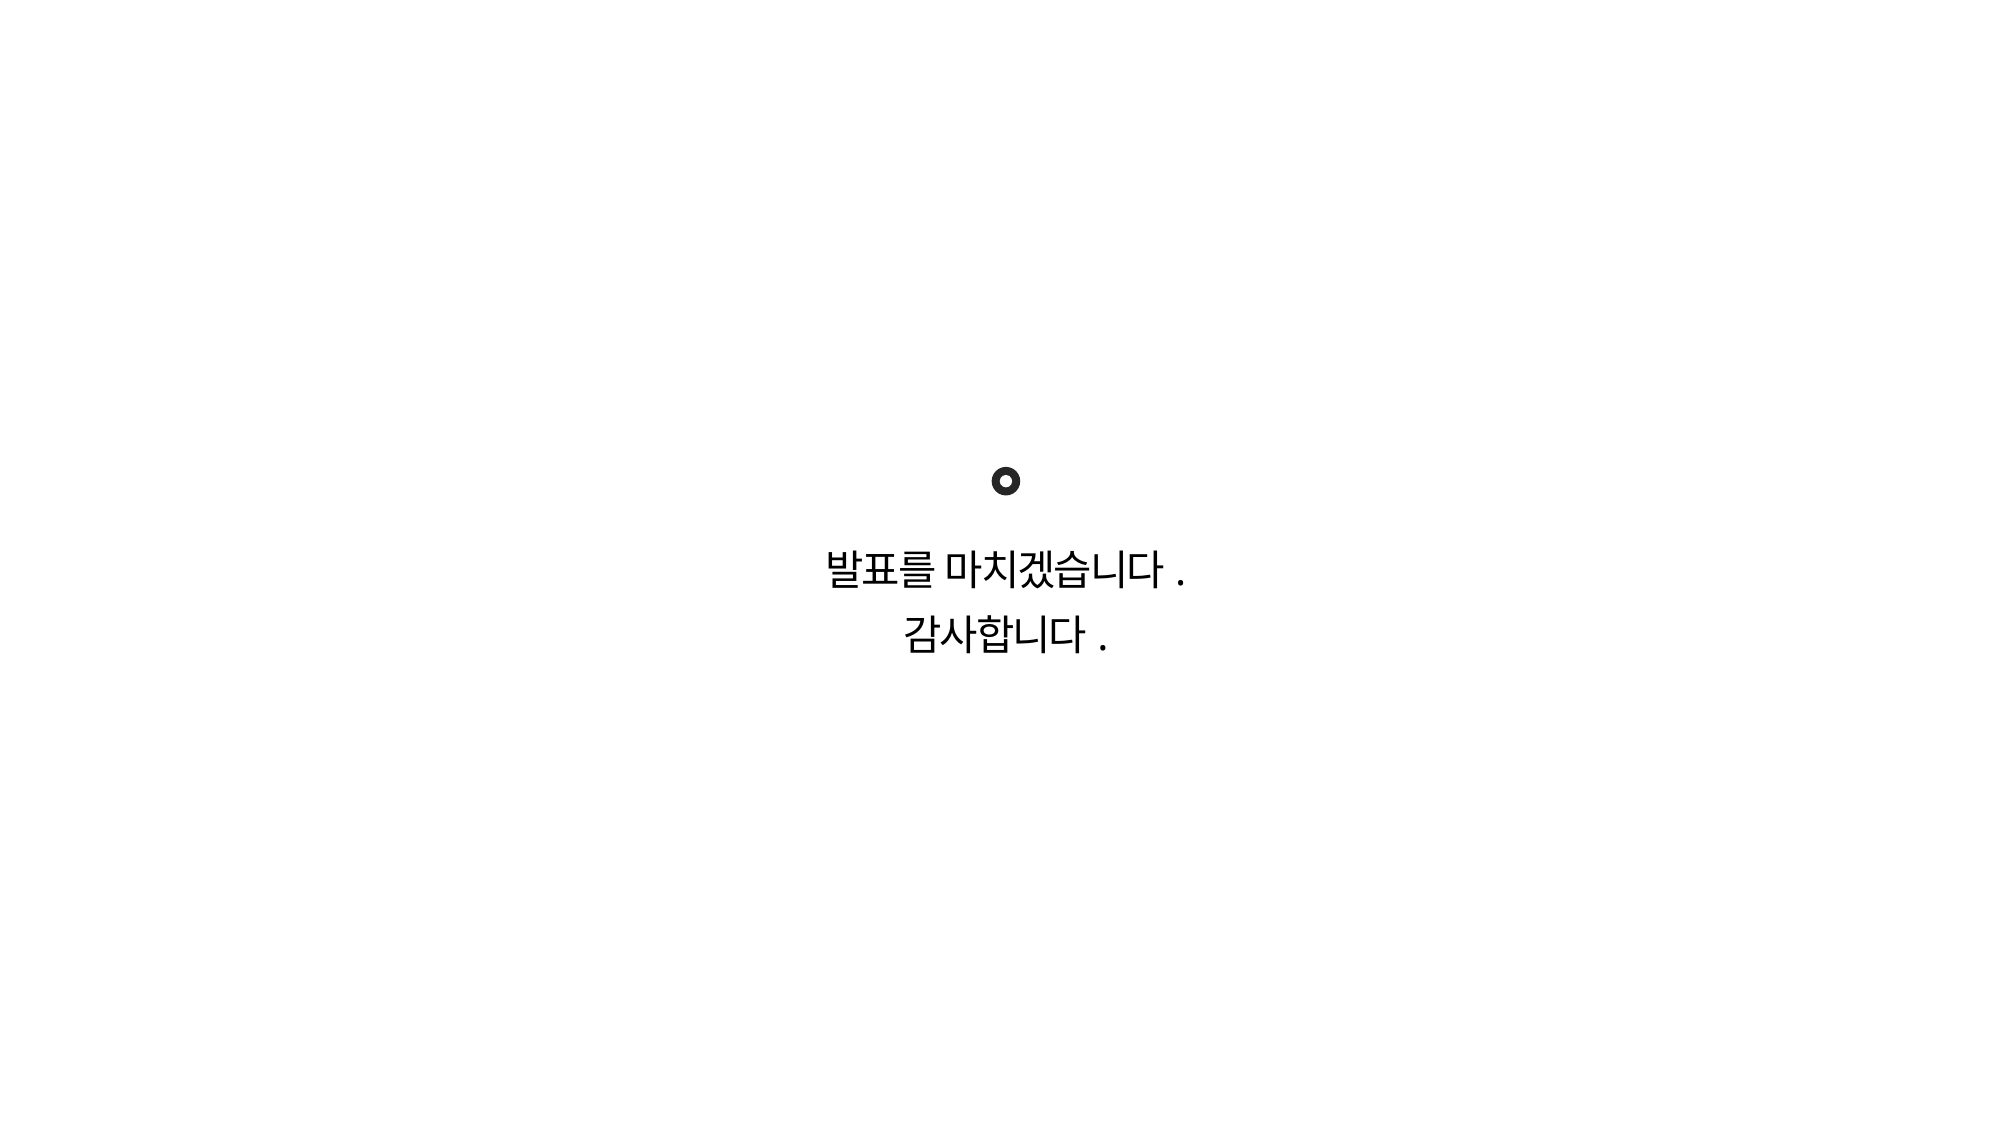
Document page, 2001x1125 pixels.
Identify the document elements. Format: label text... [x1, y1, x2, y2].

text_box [991, 466, 1021, 496]
text_box 발표를 마치겠습니다. 감사합니다. [810, 521, 1202, 667]
